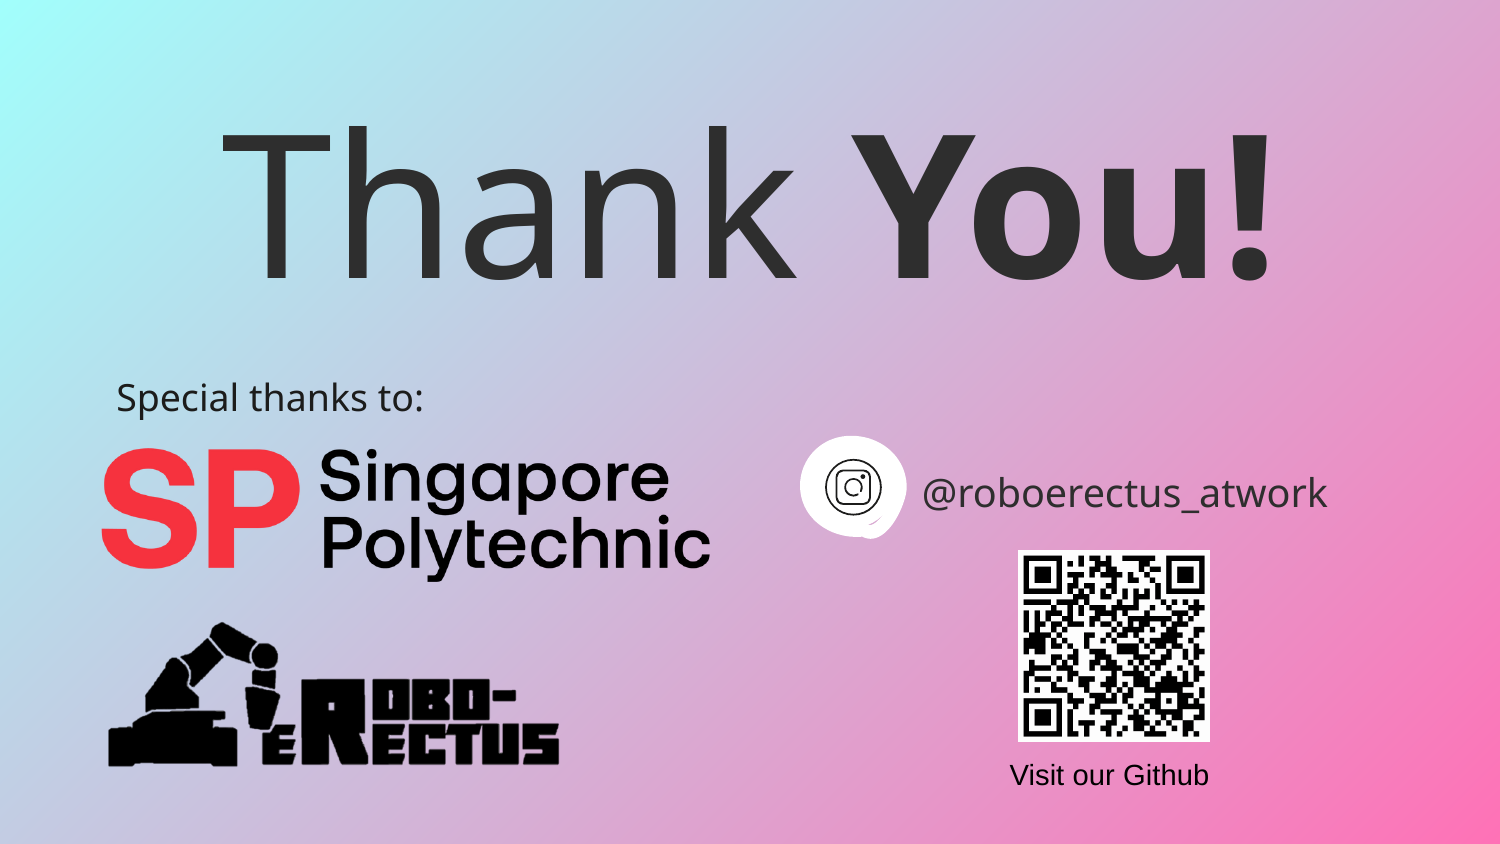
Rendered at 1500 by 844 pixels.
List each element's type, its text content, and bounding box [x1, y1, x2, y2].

text_box @roboerectus_atwork [912, 452, 1386, 522]
picture [1017, 549, 1210, 742]
text_box Special thanks to: [101, 358, 512, 448]
text_box Visit our Github [979, 741, 1248, 807]
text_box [824, 458, 883, 516]
text_box [101, 448, 710, 582]
title Thank You! [78, 0, 1422, 406]
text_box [799, 435, 907, 539]
text_box [101, 613, 565, 769]
